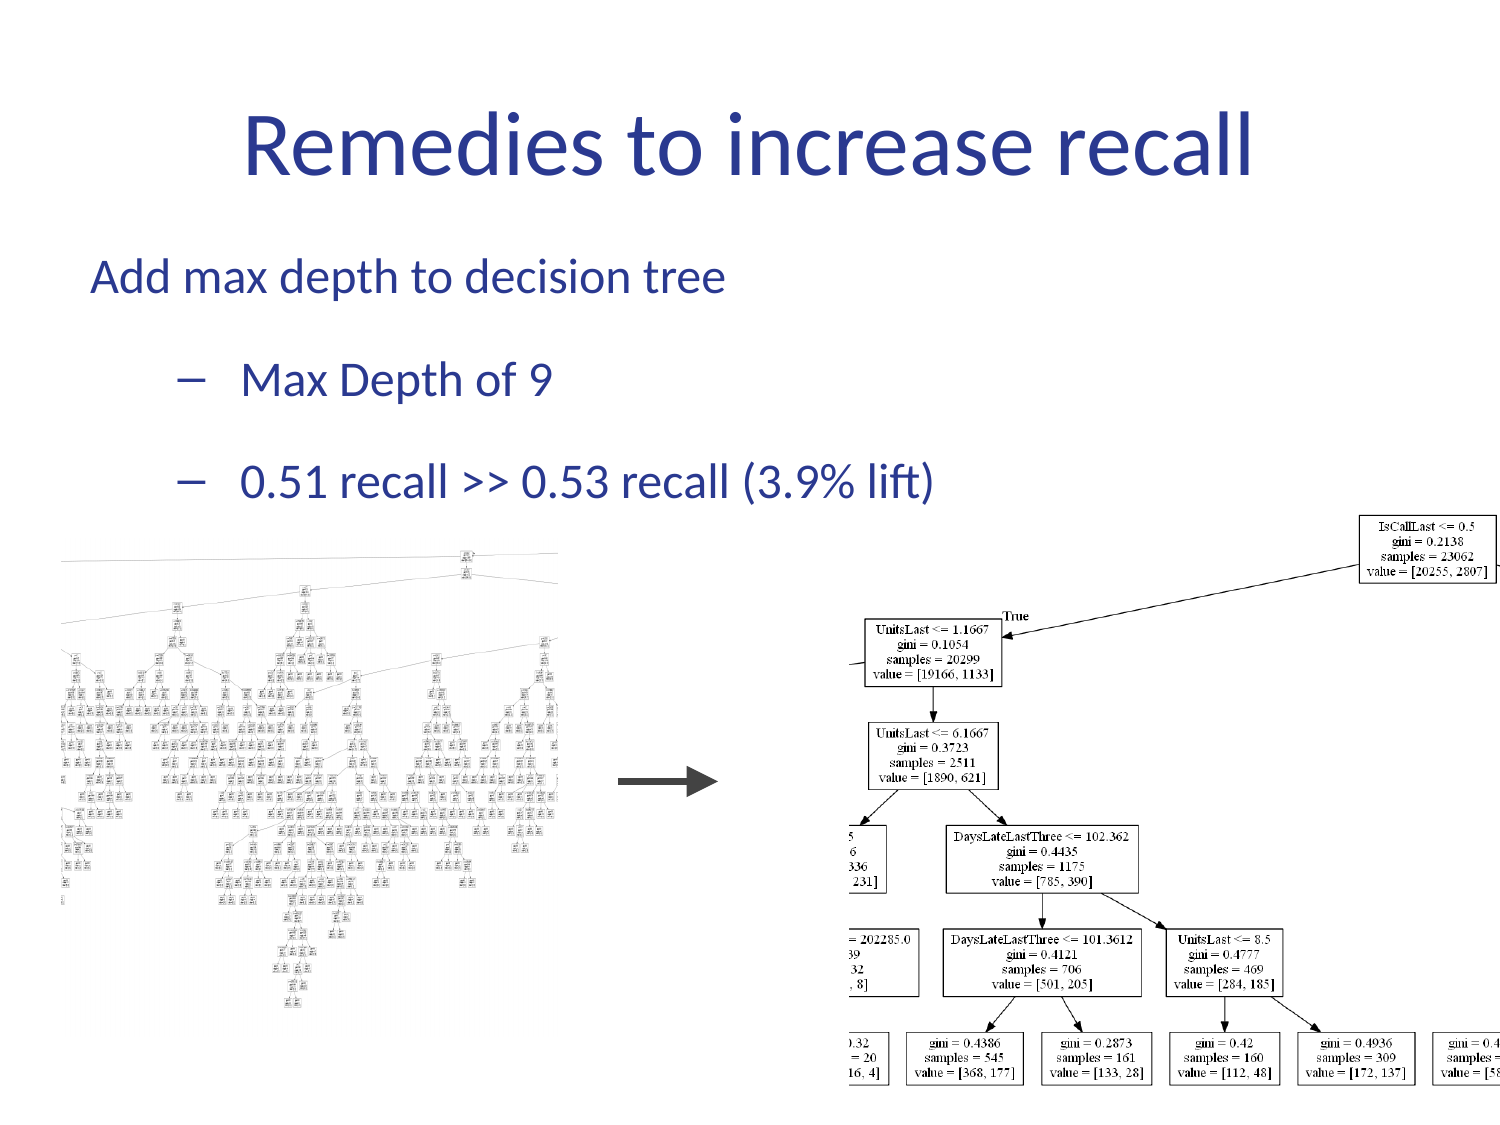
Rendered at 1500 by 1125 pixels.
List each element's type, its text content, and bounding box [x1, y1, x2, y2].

title Remedies to increase recall [75, 45, 1425, 219]
picture [61, 537, 558, 1037]
list Add max depth to decision tree Max Depth of 9 0.51 recall >> 0.53 recall (3.9% lift) [75, 219, 1425, 963]
picture [849, 512, 1500, 1089]
